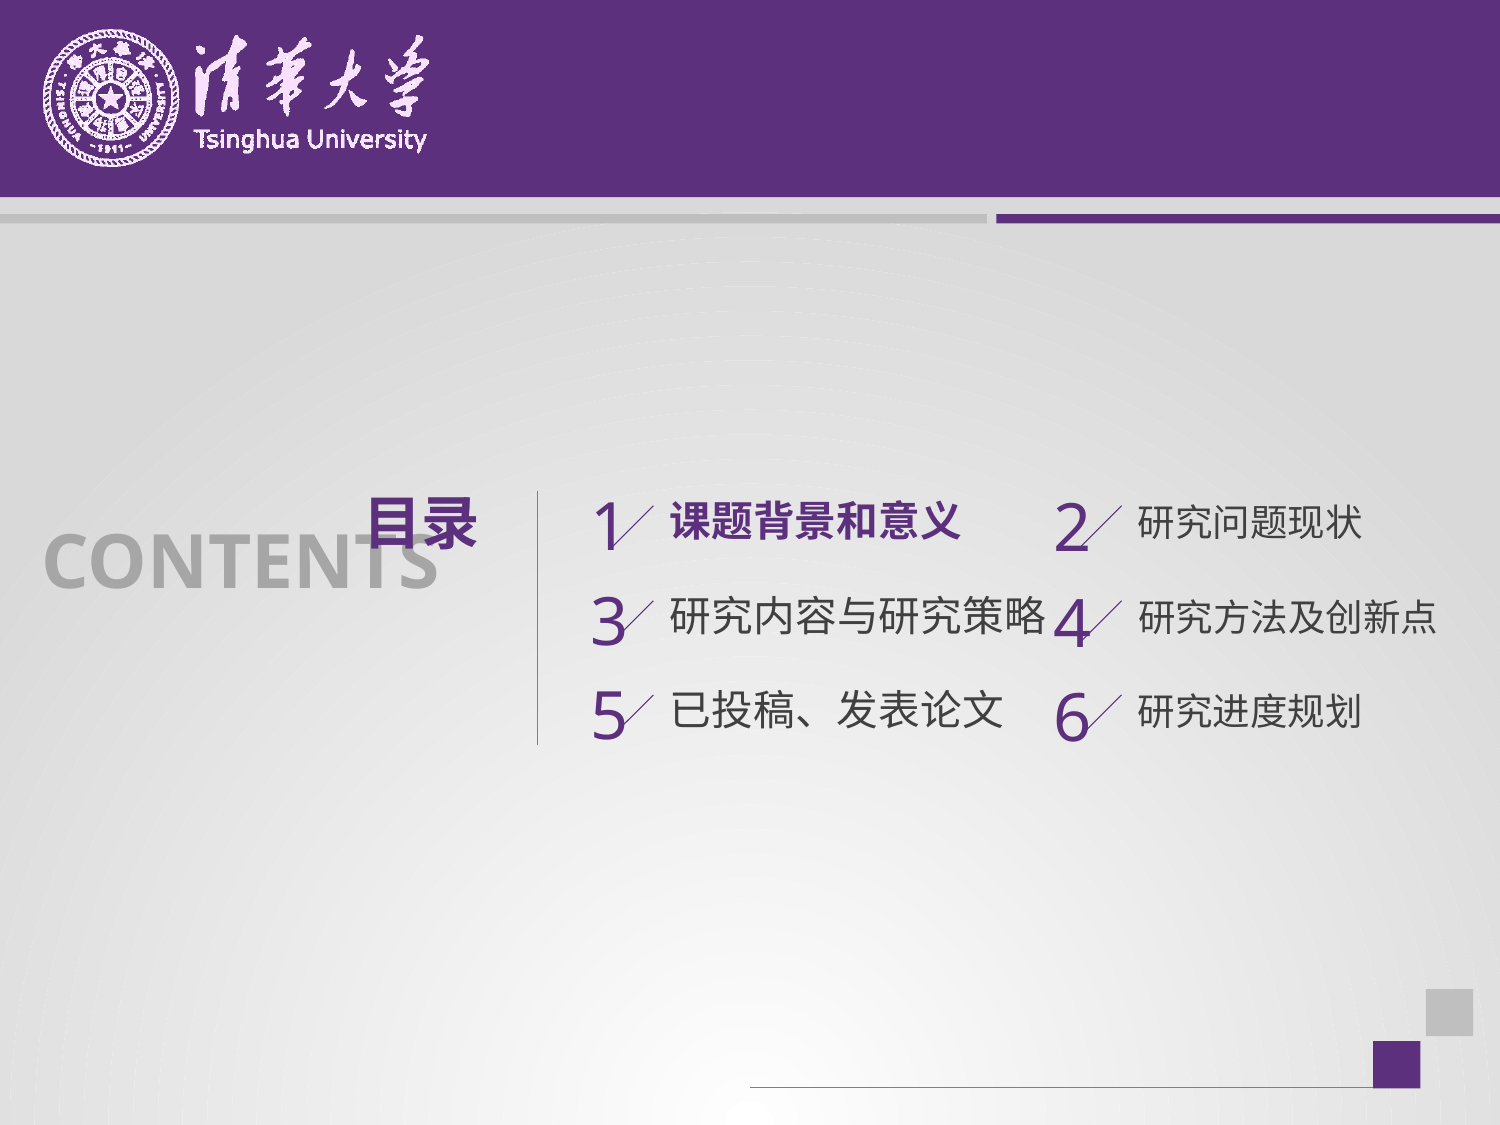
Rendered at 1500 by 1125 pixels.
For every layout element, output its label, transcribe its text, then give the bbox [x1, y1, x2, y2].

text_box [1372, 1040, 1421, 1087]
text_box 研究内容与研究策略 [655, 582, 1038, 648]
text_box CONTENTS [26, 505, 537, 611]
text_box 2 [1038, 477, 1107, 572]
text_box 研究方法及创新点 [1123, 586, 1453, 647]
picture [0, 0, 471, 200]
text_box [1081, 600, 1122, 642]
text_box 1 [575, 476, 644, 571]
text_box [1081, 505, 1122, 547]
text_box 已投稿、发表论文 [655, 676, 1019, 742]
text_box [612, 600, 654, 642]
text_box 目录 [348, 478, 496, 564]
text_box 研究进度规划 [1122, 680, 1378, 741]
text_box 课题背景和意义 [654, 487, 977, 552]
text_box 6 [1038, 667, 1107, 762]
text_box 研究问题现状 [1122, 491, 1378, 551]
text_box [612, 694, 654, 736]
text_box [471, 0, 1500, 198]
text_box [0, 214, 1500, 224]
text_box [1081, 694, 1122, 736]
text_box 3 [575, 571, 644, 665]
text_box 4 [1038, 572, 1107, 667]
text_box [1425, 988, 1474, 1037]
text_box 5 [575, 665, 644, 761]
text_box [612, 505, 654, 547]
